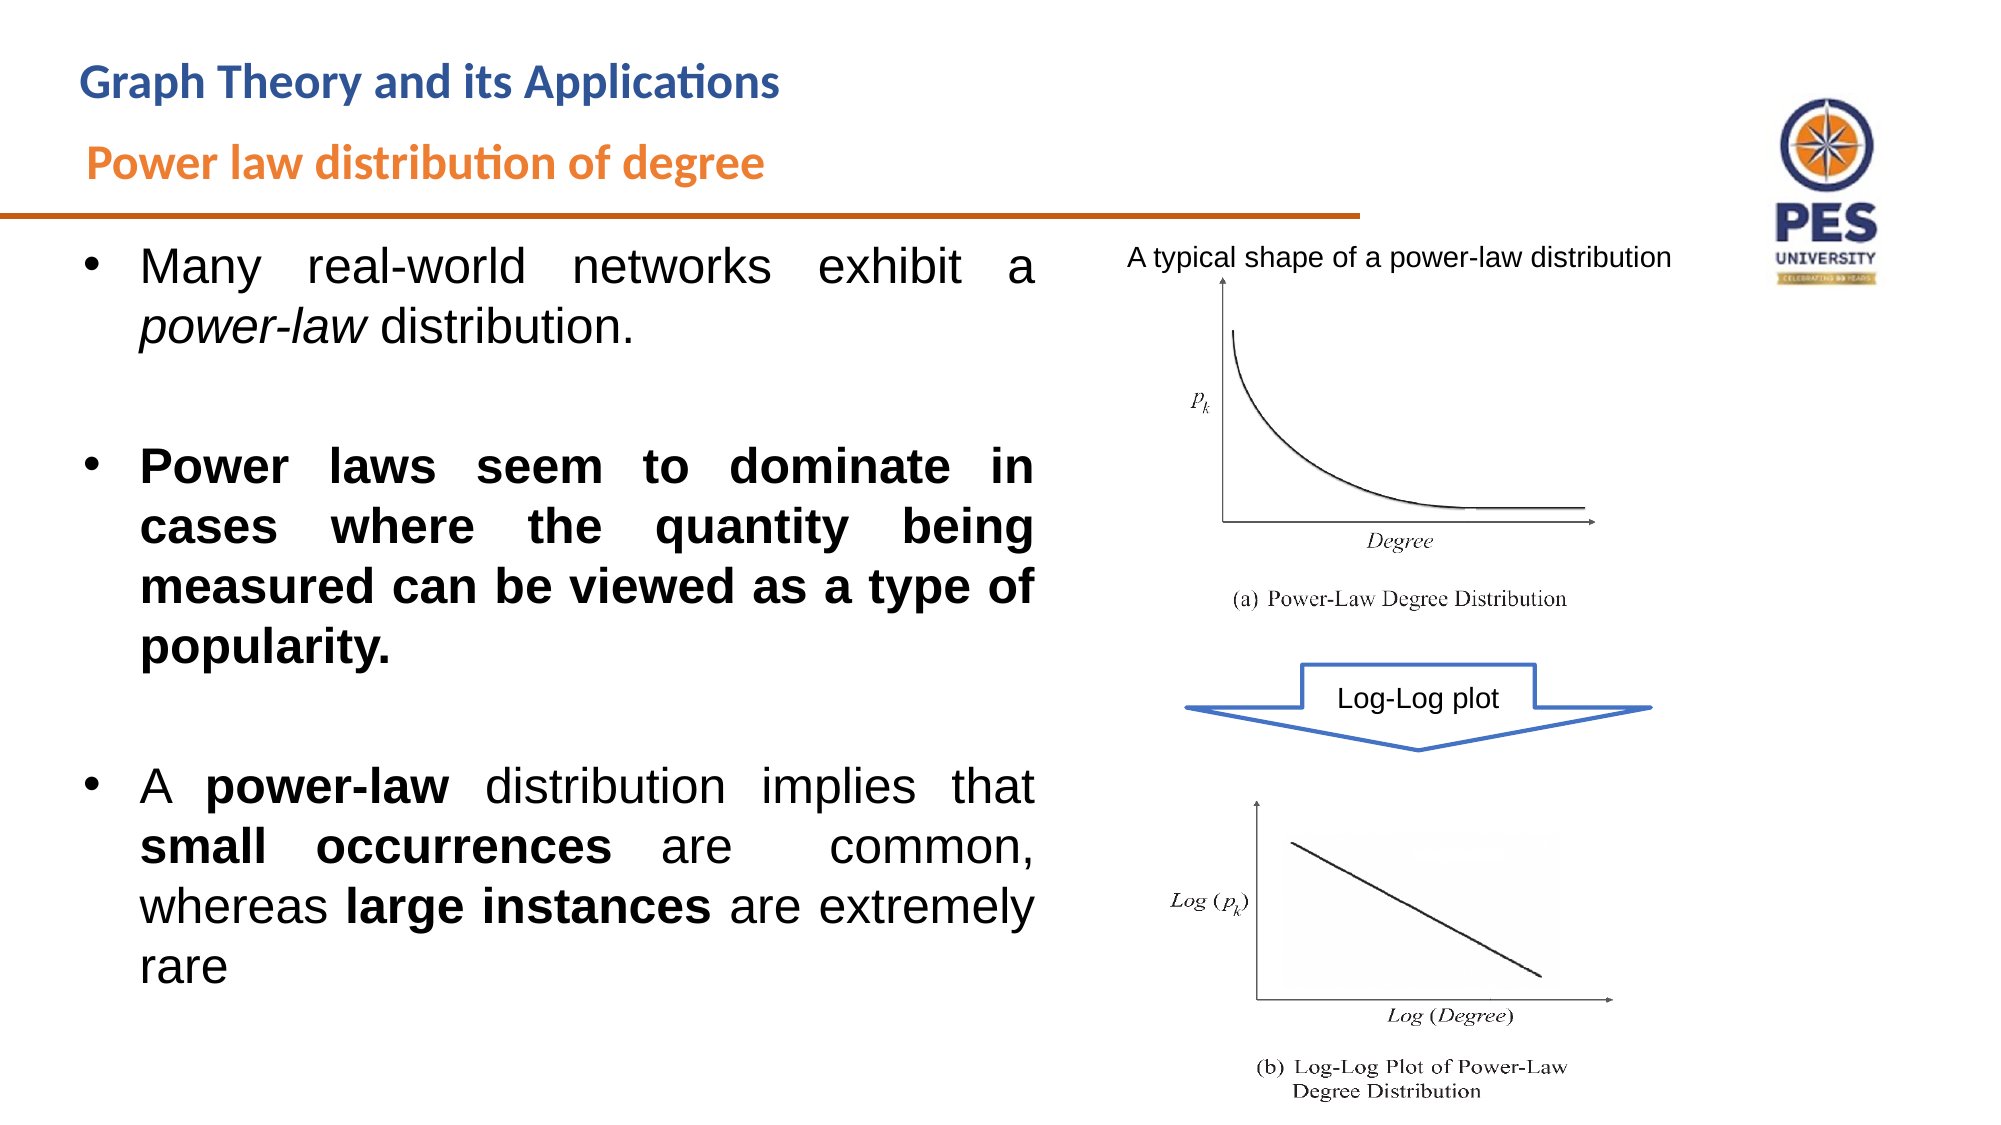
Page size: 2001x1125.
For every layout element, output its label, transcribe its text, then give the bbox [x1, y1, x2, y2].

text_box Many real-world networks exhibit a power-law distribution. Power laws seem to dominate in cases where the quantity being measured can be viewed as a type of popularity. A power-law distribution implies that small occurrences are common, whereas large instances are extremely rare [68, 226, 1050, 1107]
text_box A typical shape of a power-law distribution [1050, 230, 1743, 281]
picture [1154, 783, 1619, 1109]
picture [1185, 274, 1619, 647]
text_box Power law distribution of degree [71, 122, 1384, 198]
text_box Log-Log plot [1184, 662, 1653, 753]
picture [1748, 93, 1902, 291]
text_box Graph Theory and its Applications [64, 41, 1295, 117]
